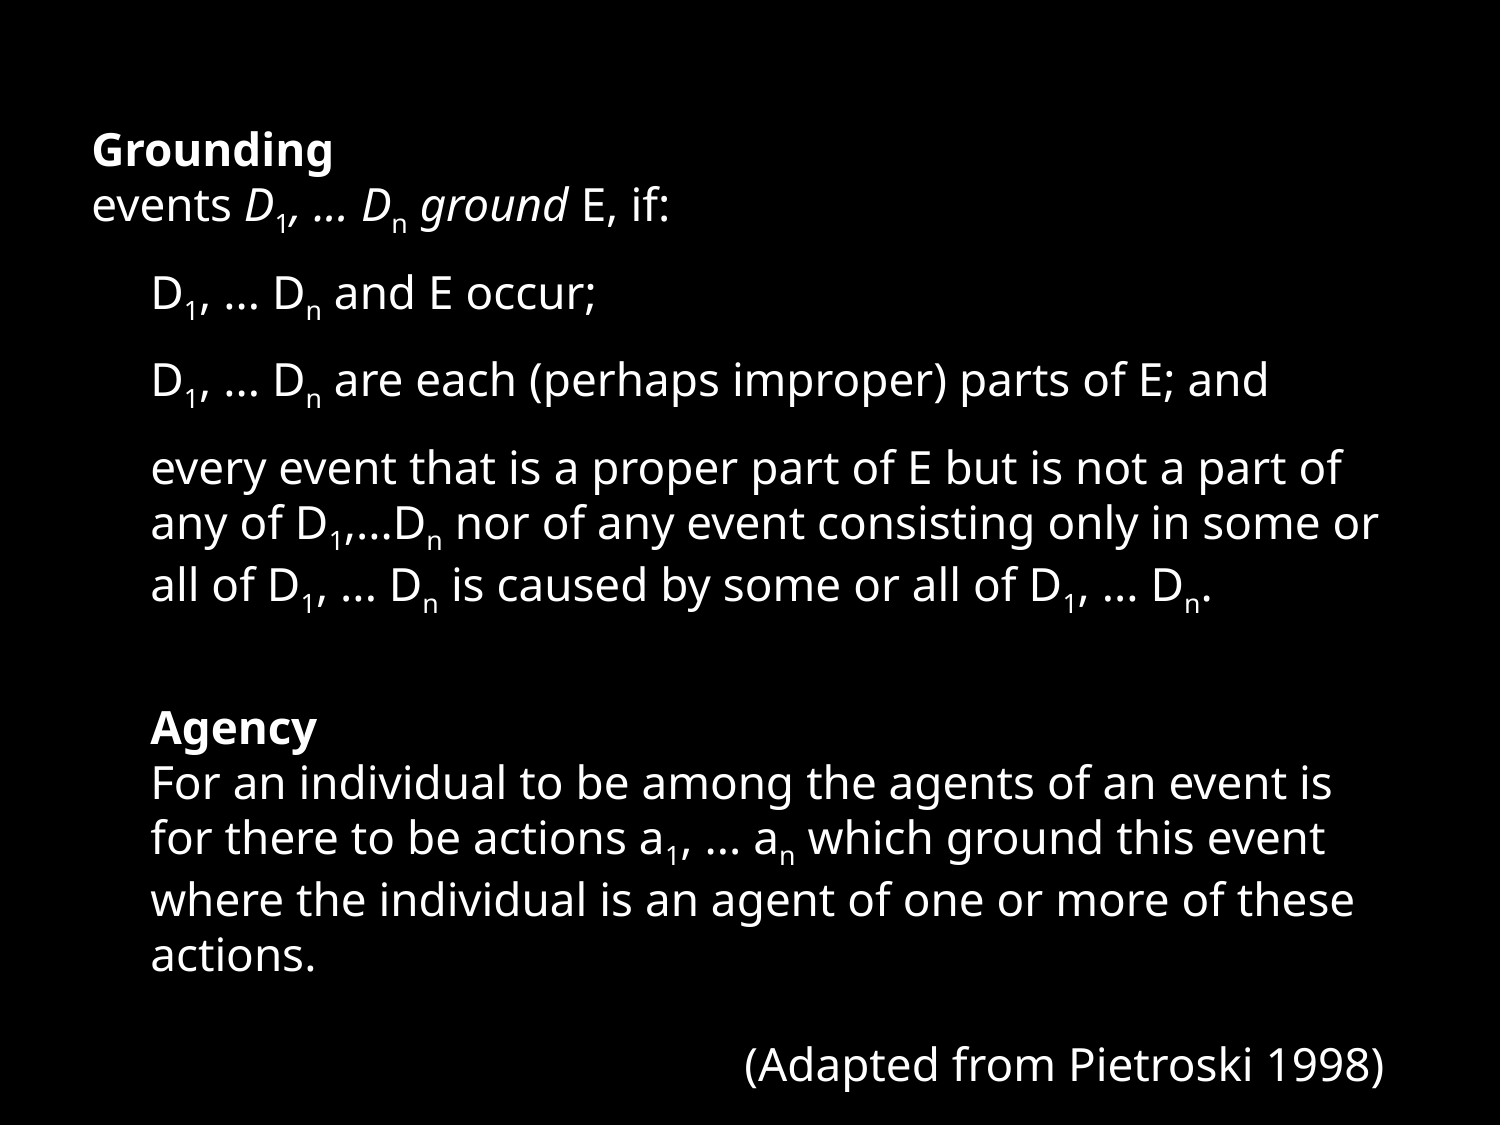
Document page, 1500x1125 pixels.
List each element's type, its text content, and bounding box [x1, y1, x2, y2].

text_box Grounding events D1, ... Dn ground E, if: D1, ... Dn and E occur; D1, ... Dn are each (perhaps improper) parts of E; and every event that is a proper part of E but is not a part of any of D1,...Dn nor of any event consisting only in some or all of D1, ... Dn is caused by some or all of D1, ... Dn. Agency For an individual to be among the agents of an event is for there to be actions a1, ... an which ground this event where the individual is an agent of one or more of these actions. (Adapted from Pietroski 1998) [76, 113, 1400, 1099]
